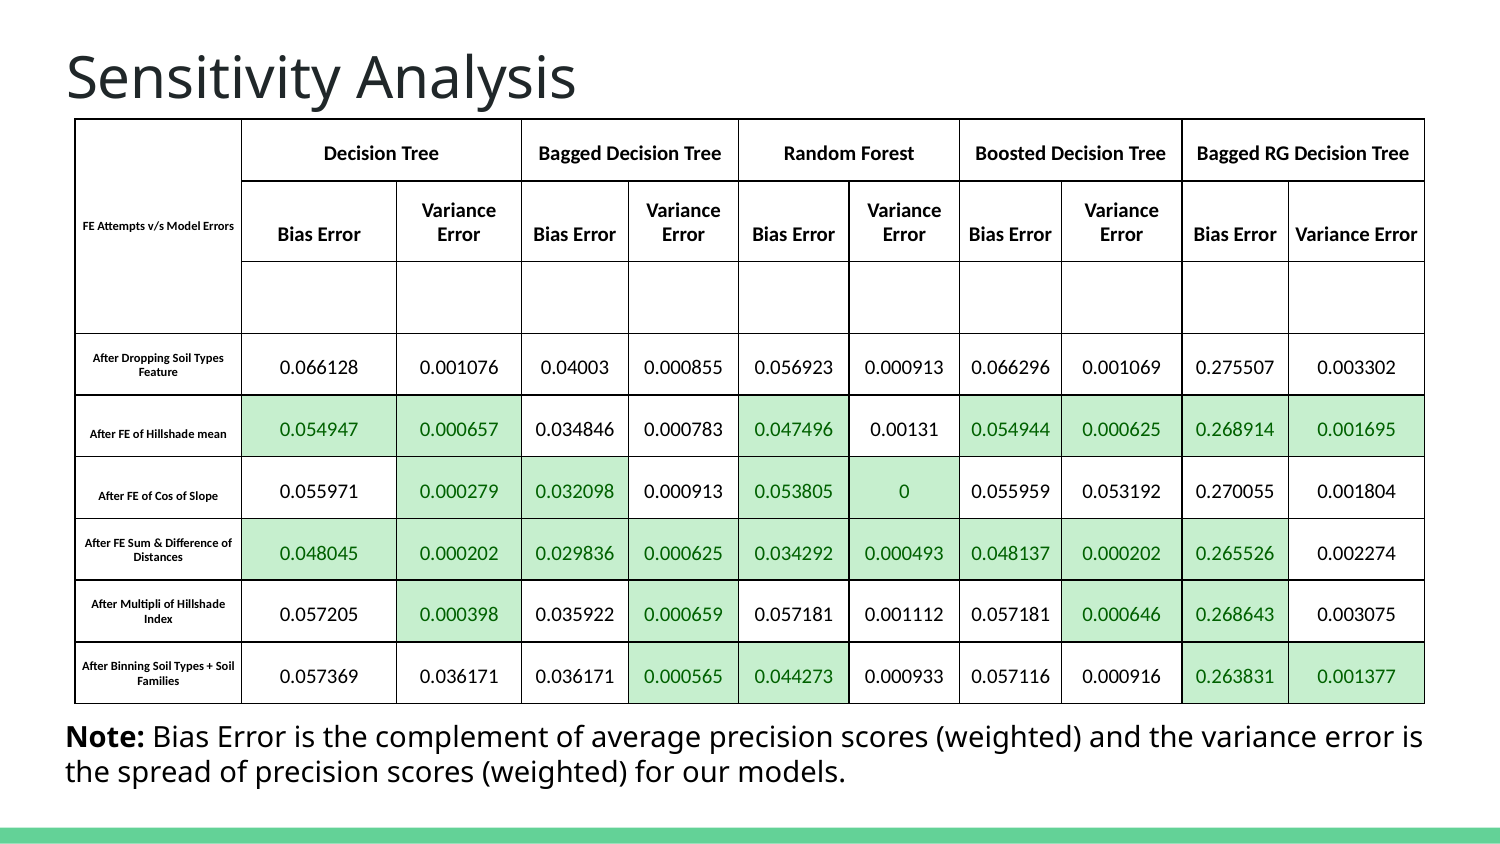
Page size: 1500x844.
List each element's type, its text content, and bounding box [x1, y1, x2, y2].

table_cell 0.000625 [629, 519, 738, 579]
table_cell 0.057181 [739, 581, 848, 641]
table_cell 0.001076 [397, 334, 521, 394]
table_cell 0.001804 [1289, 457, 1424, 518]
table_cell 0.034846 [522, 396, 628, 456]
table_cell 0.066296 [960, 334, 1061, 394]
table_cell 0.000398 [397, 581, 521, 641]
table_cell After FE Sum & Difference of Distances [76, 519, 241, 579]
table_cell 0.000279 [397, 457, 521, 518]
table_cell 0.000783 [629, 396, 738, 456]
table_cell 0.054944 [960, 396, 1061, 456]
table_cell 0.000202 [397, 519, 521, 579]
table_cell 0.003075 [1289, 581, 1424, 641]
table_cell 0.268914 [1183, 396, 1288, 456]
table_cell 0.265526 [1183, 519, 1288, 579]
table_cell 0.036171 [522, 643, 628, 703]
table_cell [1062, 262, 1181, 333]
table_cell Bias Error [739, 182, 848, 261]
table_cell Bias Error [242, 182, 396, 261]
table_cell 0.000646 [1062, 581, 1181, 641]
table_cell Variance Error [850, 182, 959, 261]
table_header Decision Tree [242, 120, 521, 180]
table_cell 0.000916 [1062, 643, 1181, 703]
table_cell 0.066128 [242, 334, 396, 394]
table_cell [522, 262, 628, 333]
table_cell 0.001069 [1062, 334, 1181, 394]
table_cell Variance Error [629, 182, 738, 261]
table_cell [397, 262, 521, 333]
table_cell 0 [850, 457, 959, 518]
table_cell Bias Error [1183, 182, 1288, 261]
table_cell 0.000913 [850, 334, 959, 394]
table_cell 0.00131 [850, 396, 959, 456]
table_cell 0.035922 [522, 581, 628, 641]
table_header Bagged Decision Tree [522, 120, 738, 180]
table_cell Bias Error [960, 182, 1061, 261]
table_cell 0.048137 [960, 519, 1061, 579]
text_box Note: Bias Error is the complement of average precision scores (weighted) and the variance error is the spread of precision scores (weighted) for our models. [50, 703, 1450, 761]
table_cell [242, 262, 396, 333]
table_cell After Multipli of Hillshade Index [76, 581, 241, 641]
table_header Bagged RG Decision Tree [1183, 120, 1424, 180]
table_cell [960, 262, 1061, 333]
table_cell 0.054947 [242, 396, 396, 456]
table_cell 0.056923 [739, 334, 848, 394]
table_cell After FE of Hillshade mean [76, 396, 241, 456]
title Sensitivity Analysis [51, 25, 1449, 120]
table_cell 0.263831 [1183, 643, 1288, 703]
table_cell 0.053192 [1062, 457, 1181, 518]
table_cell 0.268643 [1183, 581, 1288, 641]
table_cell 0.057205 [242, 581, 396, 641]
table_cell 0.057369 [242, 643, 396, 703]
table_cell 0.048045 [242, 519, 396, 579]
table_cell [1289, 262, 1424, 333]
table_cell 0.000493 [850, 519, 959, 579]
table_cell 0.047496 [739, 396, 848, 456]
table_cell Variance Error [397, 182, 521, 261]
table_cell 0.032098 [522, 457, 628, 518]
table_cell 0.001112 [850, 581, 959, 641]
table_header Random Forest [739, 120, 959, 180]
table_cell [850, 262, 959, 333]
table_cell After FE of Cos of Slope [76, 457, 241, 518]
table_cell 0.270055 [1183, 457, 1288, 518]
table_cell 0.057181 [960, 581, 1061, 641]
table_cell 0.055971 [242, 457, 396, 518]
table_cell 0.053805 [739, 457, 848, 518]
table_cell 0.044273 [739, 643, 848, 703]
table_cell 0.000933 [850, 643, 959, 703]
table_cell 0.029836 [522, 519, 628, 579]
table_cell After Dropping Soil Types Feature [76, 334, 241, 394]
table_cell 0.036171 [397, 643, 521, 703]
table_cell 0.000625 [1062, 396, 1181, 456]
table_cell Bias Error [522, 182, 628, 261]
table_cell 0.001377 [1289, 643, 1424, 703]
table_cell 0.000913 [629, 457, 738, 518]
table_cell 0.275507 [1183, 334, 1288, 394]
table_cell 0.003302 [1289, 334, 1424, 394]
table_cell 0.057116 [960, 643, 1061, 703]
table_cell After Binning Soil Types + Soil Families [76, 643, 241, 703]
table_cell 0.04003 [522, 334, 628, 394]
table_cell 0.000202 [1062, 519, 1181, 579]
table_cell 0.055959 [960, 457, 1061, 518]
table_cell 0.002274 [1289, 519, 1424, 579]
table_cell Variance Error [1289, 182, 1424, 261]
table_cell 0.000565 [629, 643, 738, 703]
table_cell Variance Error [1062, 182, 1181, 261]
table_cell [739, 262, 848, 333]
table_cell 0.000659 [629, 581, 738, 641]
table_header Boosted Decision Tree [960, 120, 1181, 180]
table_cell 0.001695 [1289, 396, 1424, 456]
table_header FE Attempts v/s Model Errors [76, 120, 241, 333]
table_cell 0.034292 [739, 519, 848, 579]
table_cell 0.000657 [397, 396, 521, 456]
table_cell 0.000855 [629, 334, 738, 394]
table_cell [629, 262, 738, 333]
table_cell [1183, 262, 1288, 333]
